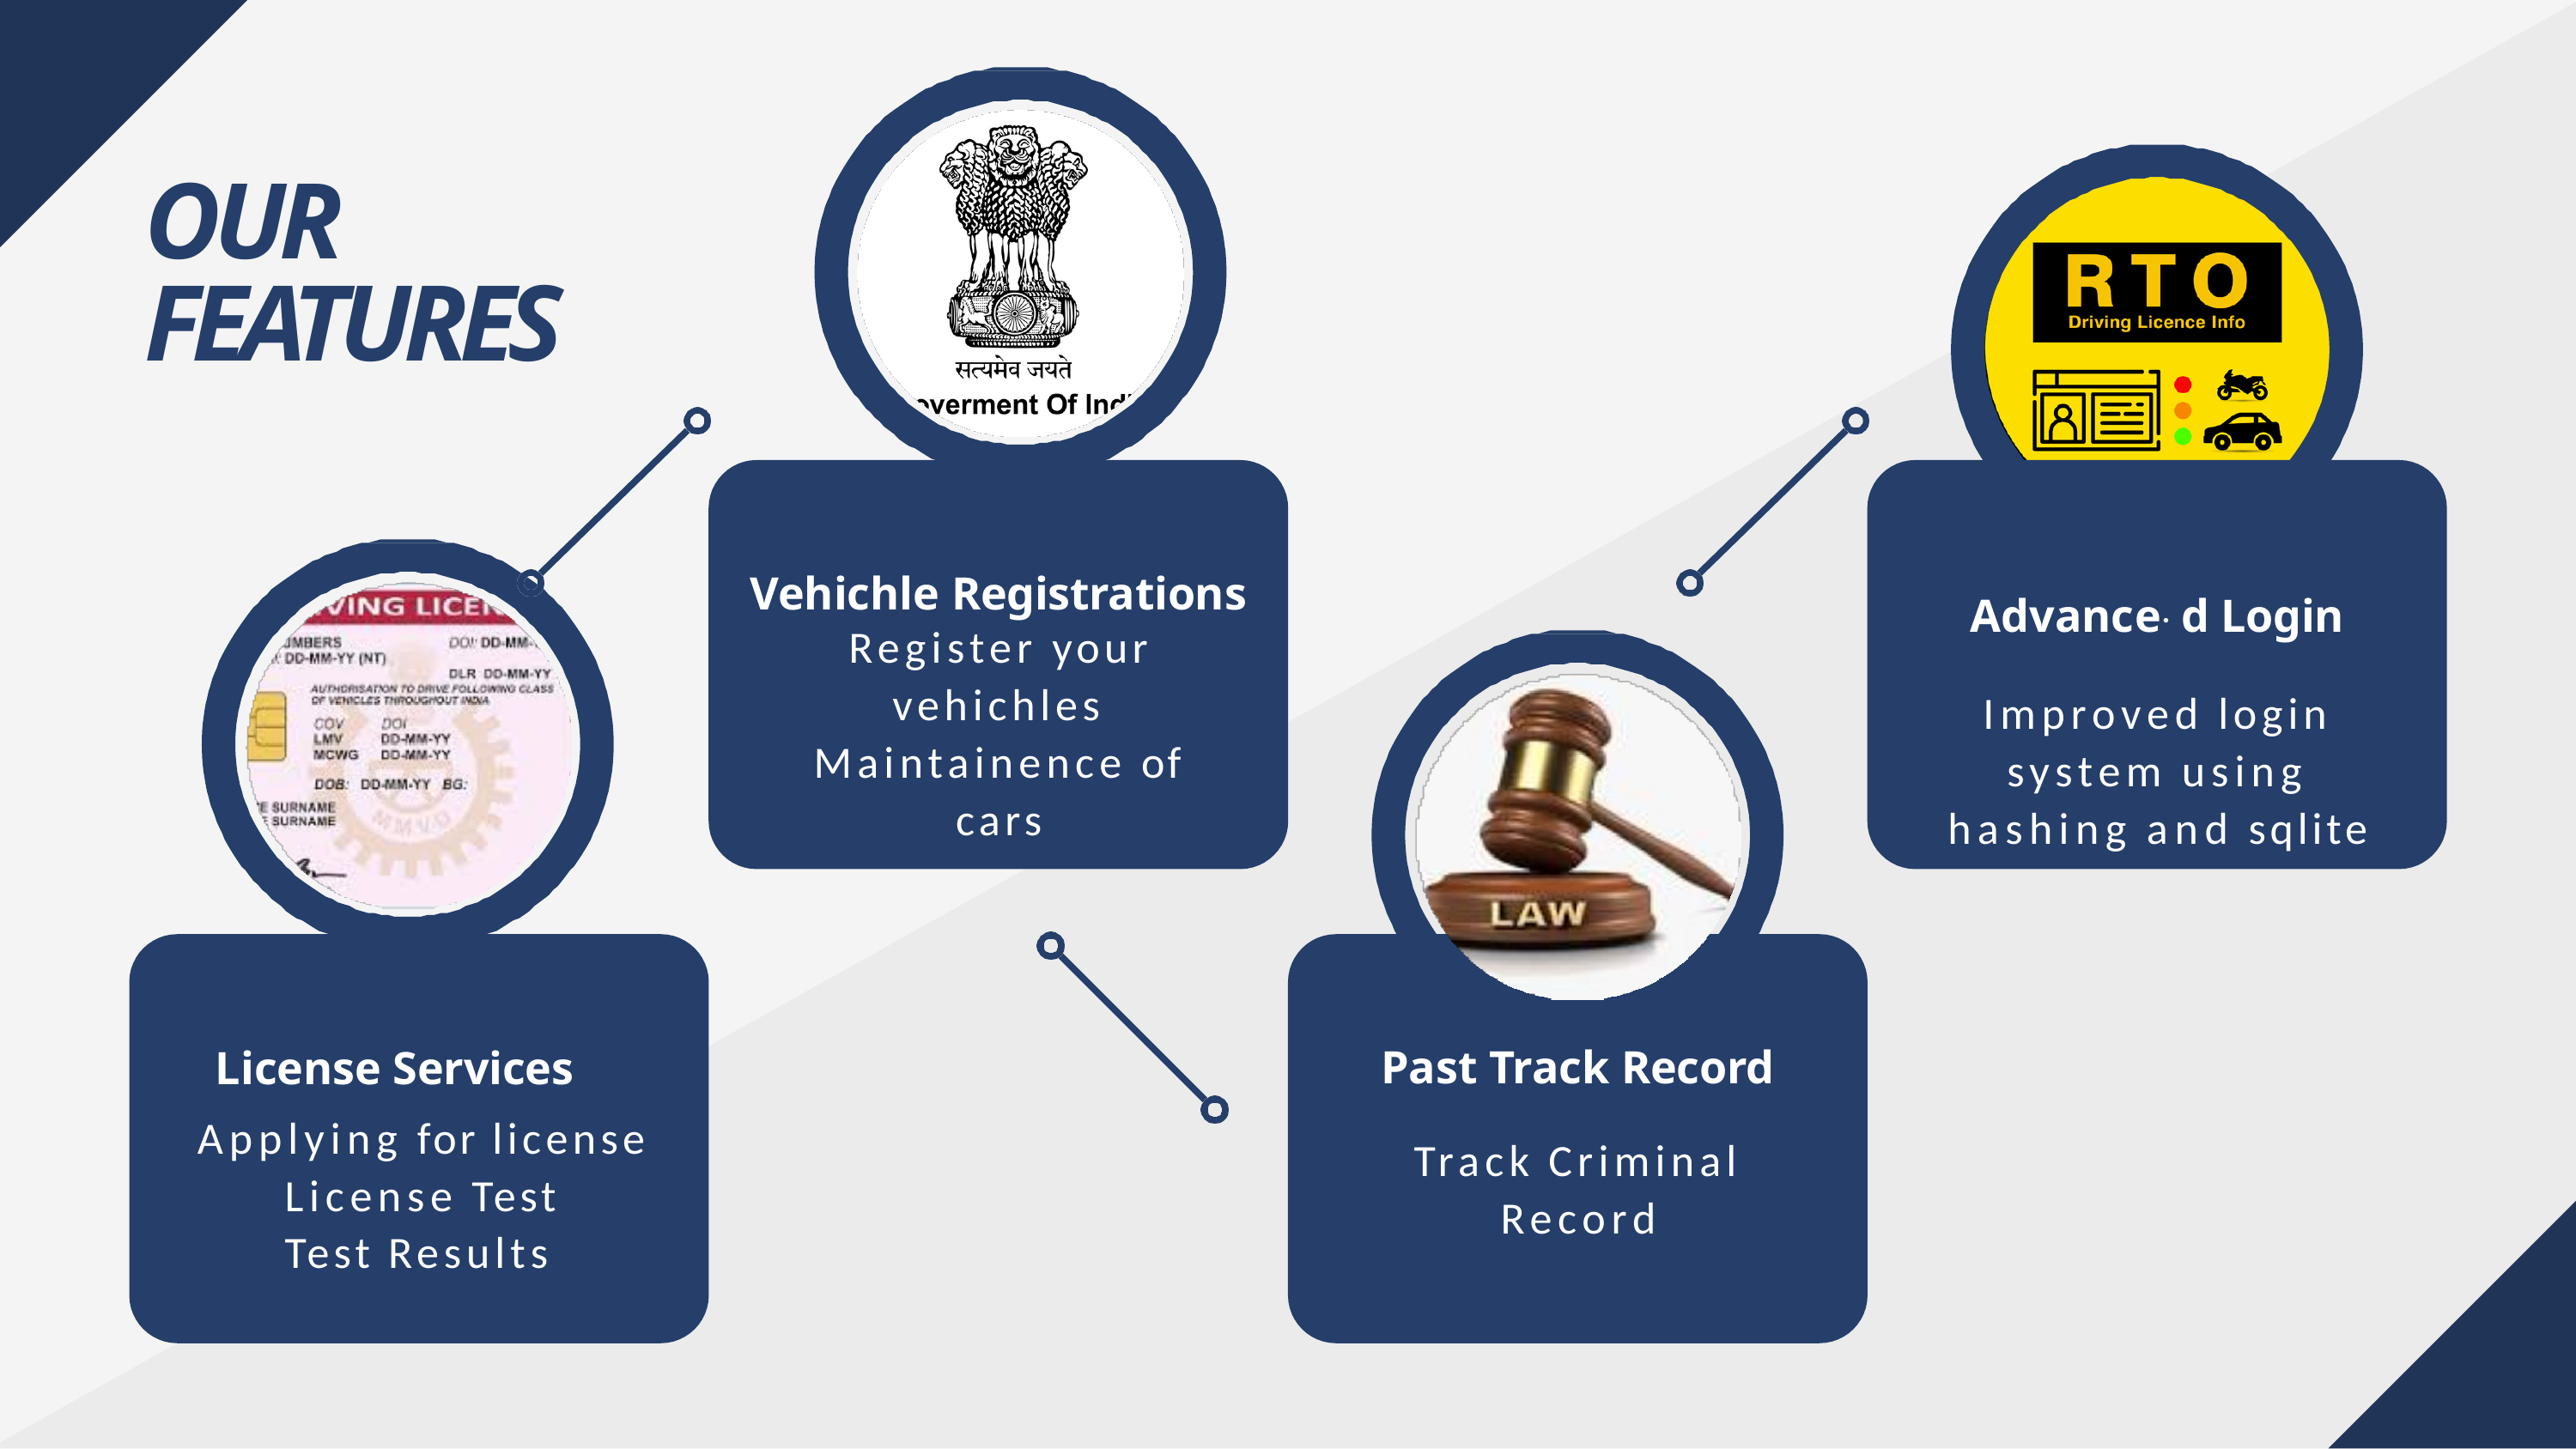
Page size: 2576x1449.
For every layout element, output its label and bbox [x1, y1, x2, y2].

text_box [0, 0, 2576, 1449]
